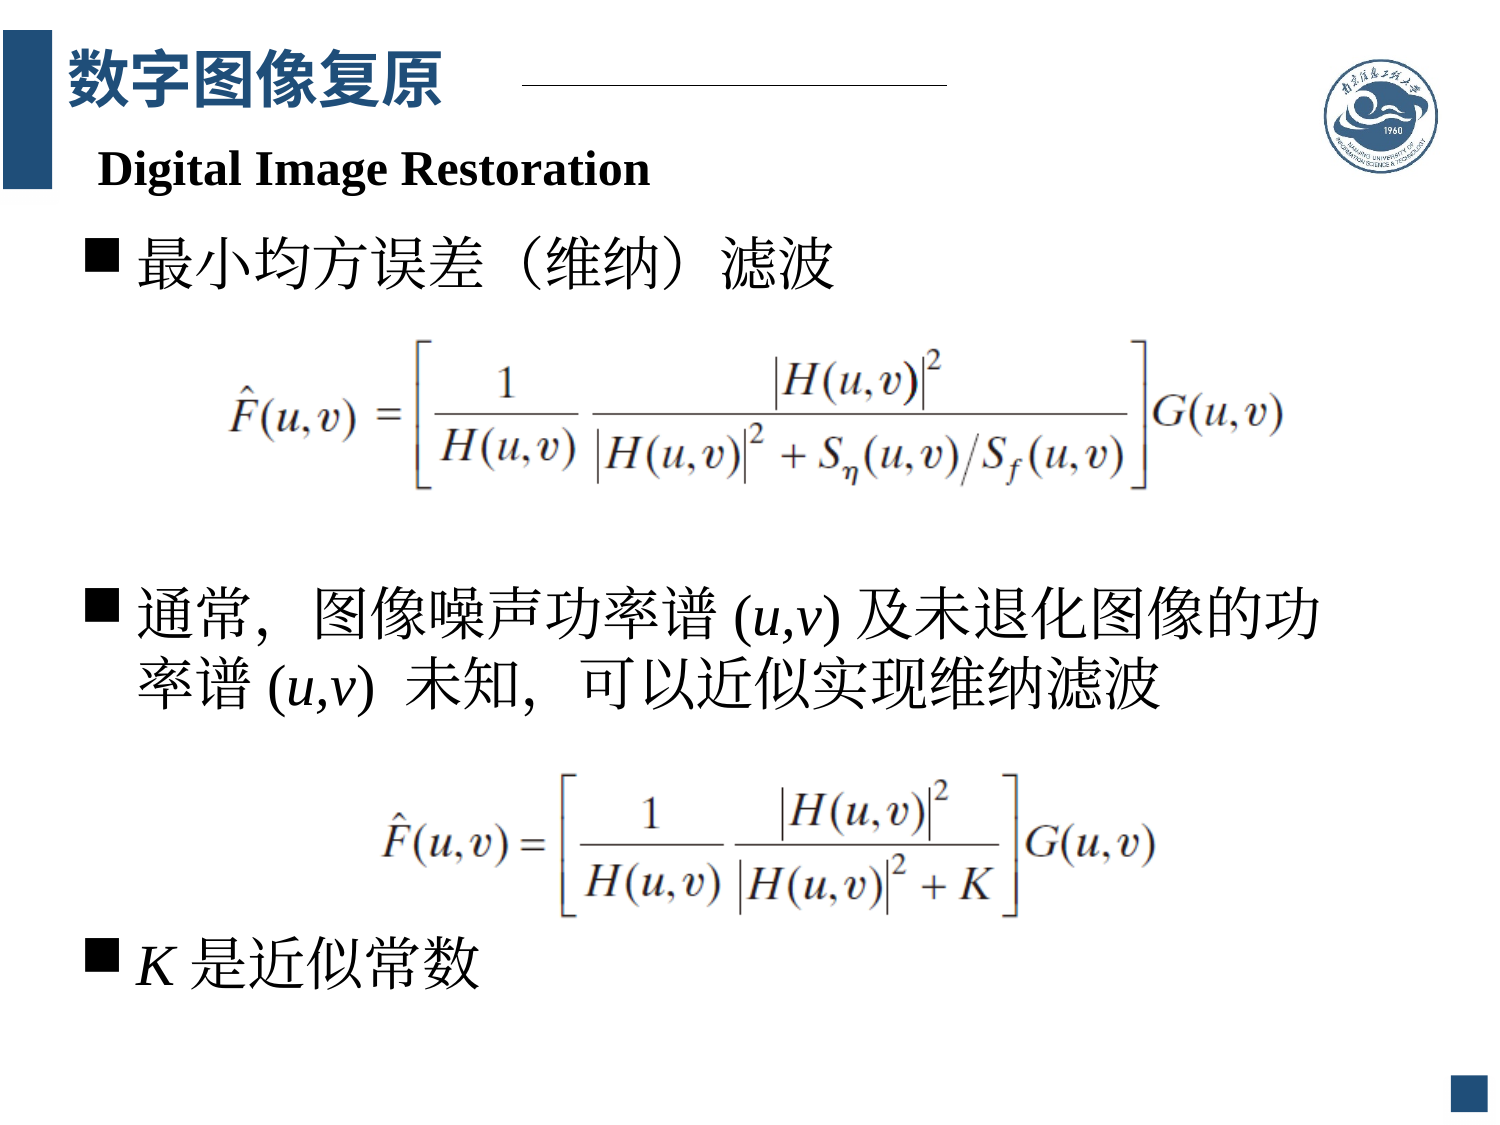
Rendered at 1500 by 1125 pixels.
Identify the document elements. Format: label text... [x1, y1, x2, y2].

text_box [219, 321, 1309, 506]
picture [1308, 44, 1452, 185]
text_box [1450, 1074, 1489, 1113]
text_box 数字图像复原 [52, 16, 523, 148]
text_box [2, 29, 53, 190]
picture [366, 753, 1173, 934]
text_box Digital Image Restoration [82, 102, 978, 236]
